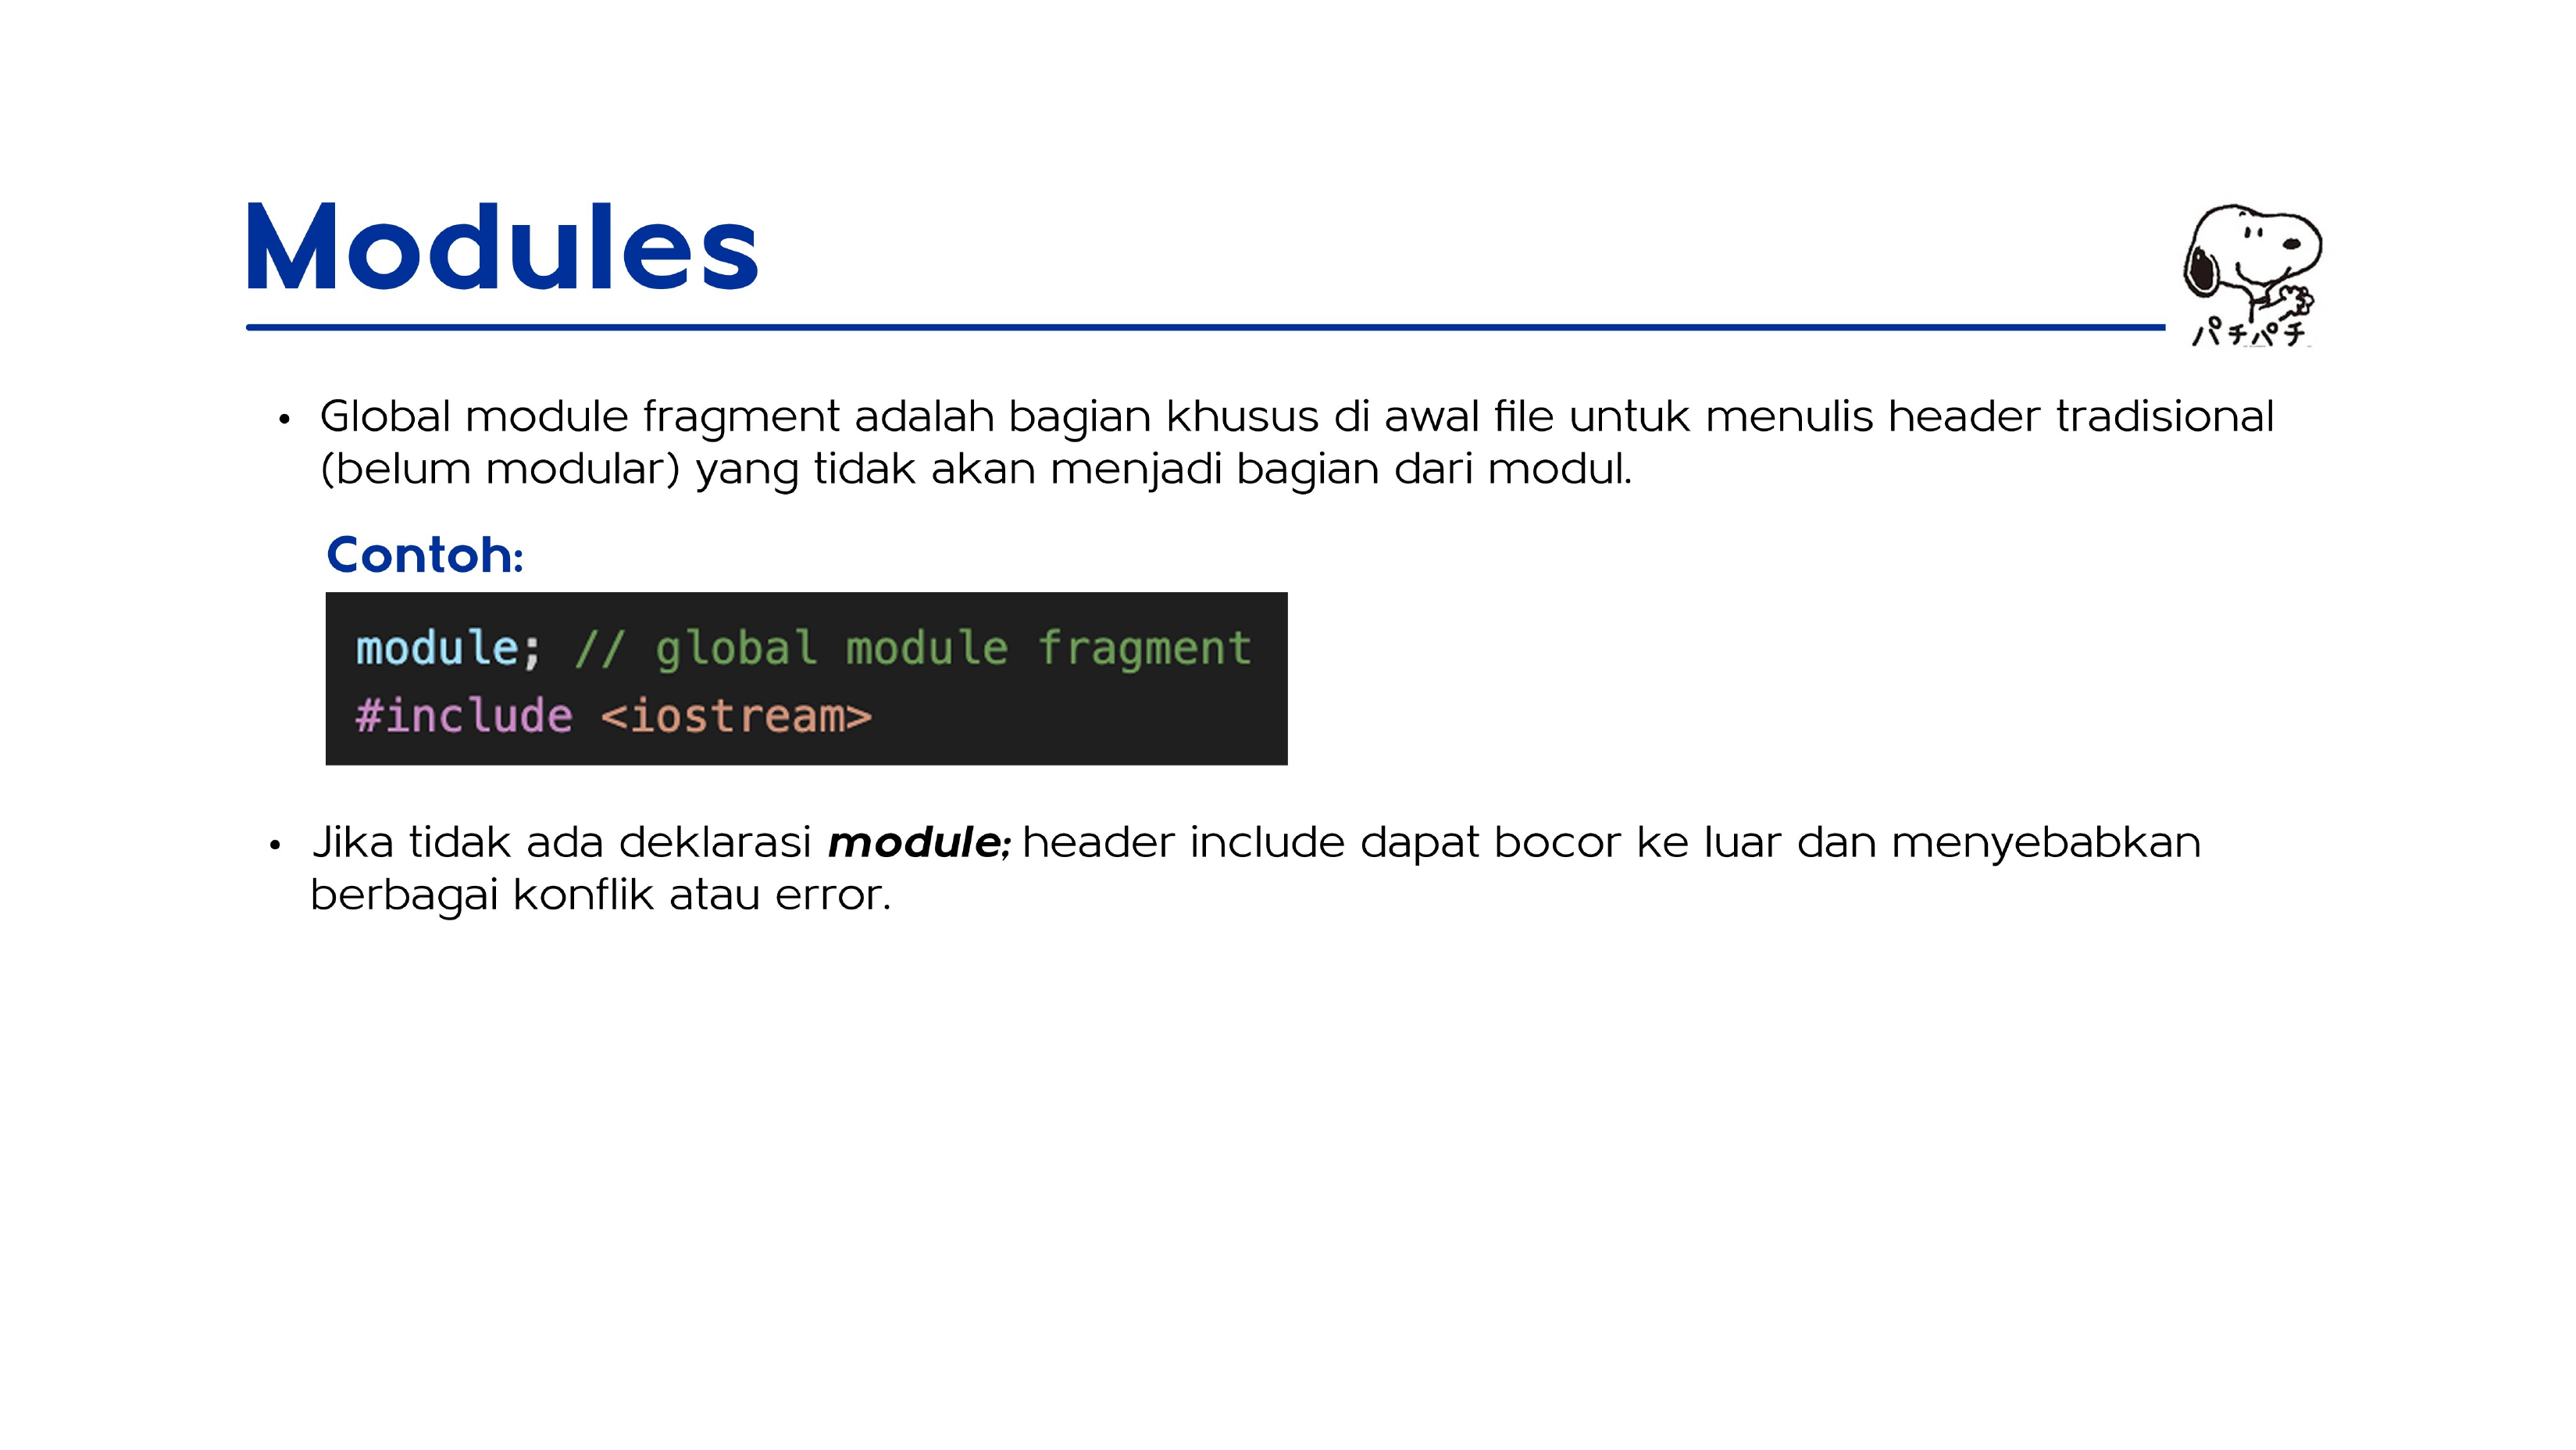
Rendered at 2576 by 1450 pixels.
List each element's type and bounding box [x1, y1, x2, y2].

picture [239, 194, 2336, 920]
